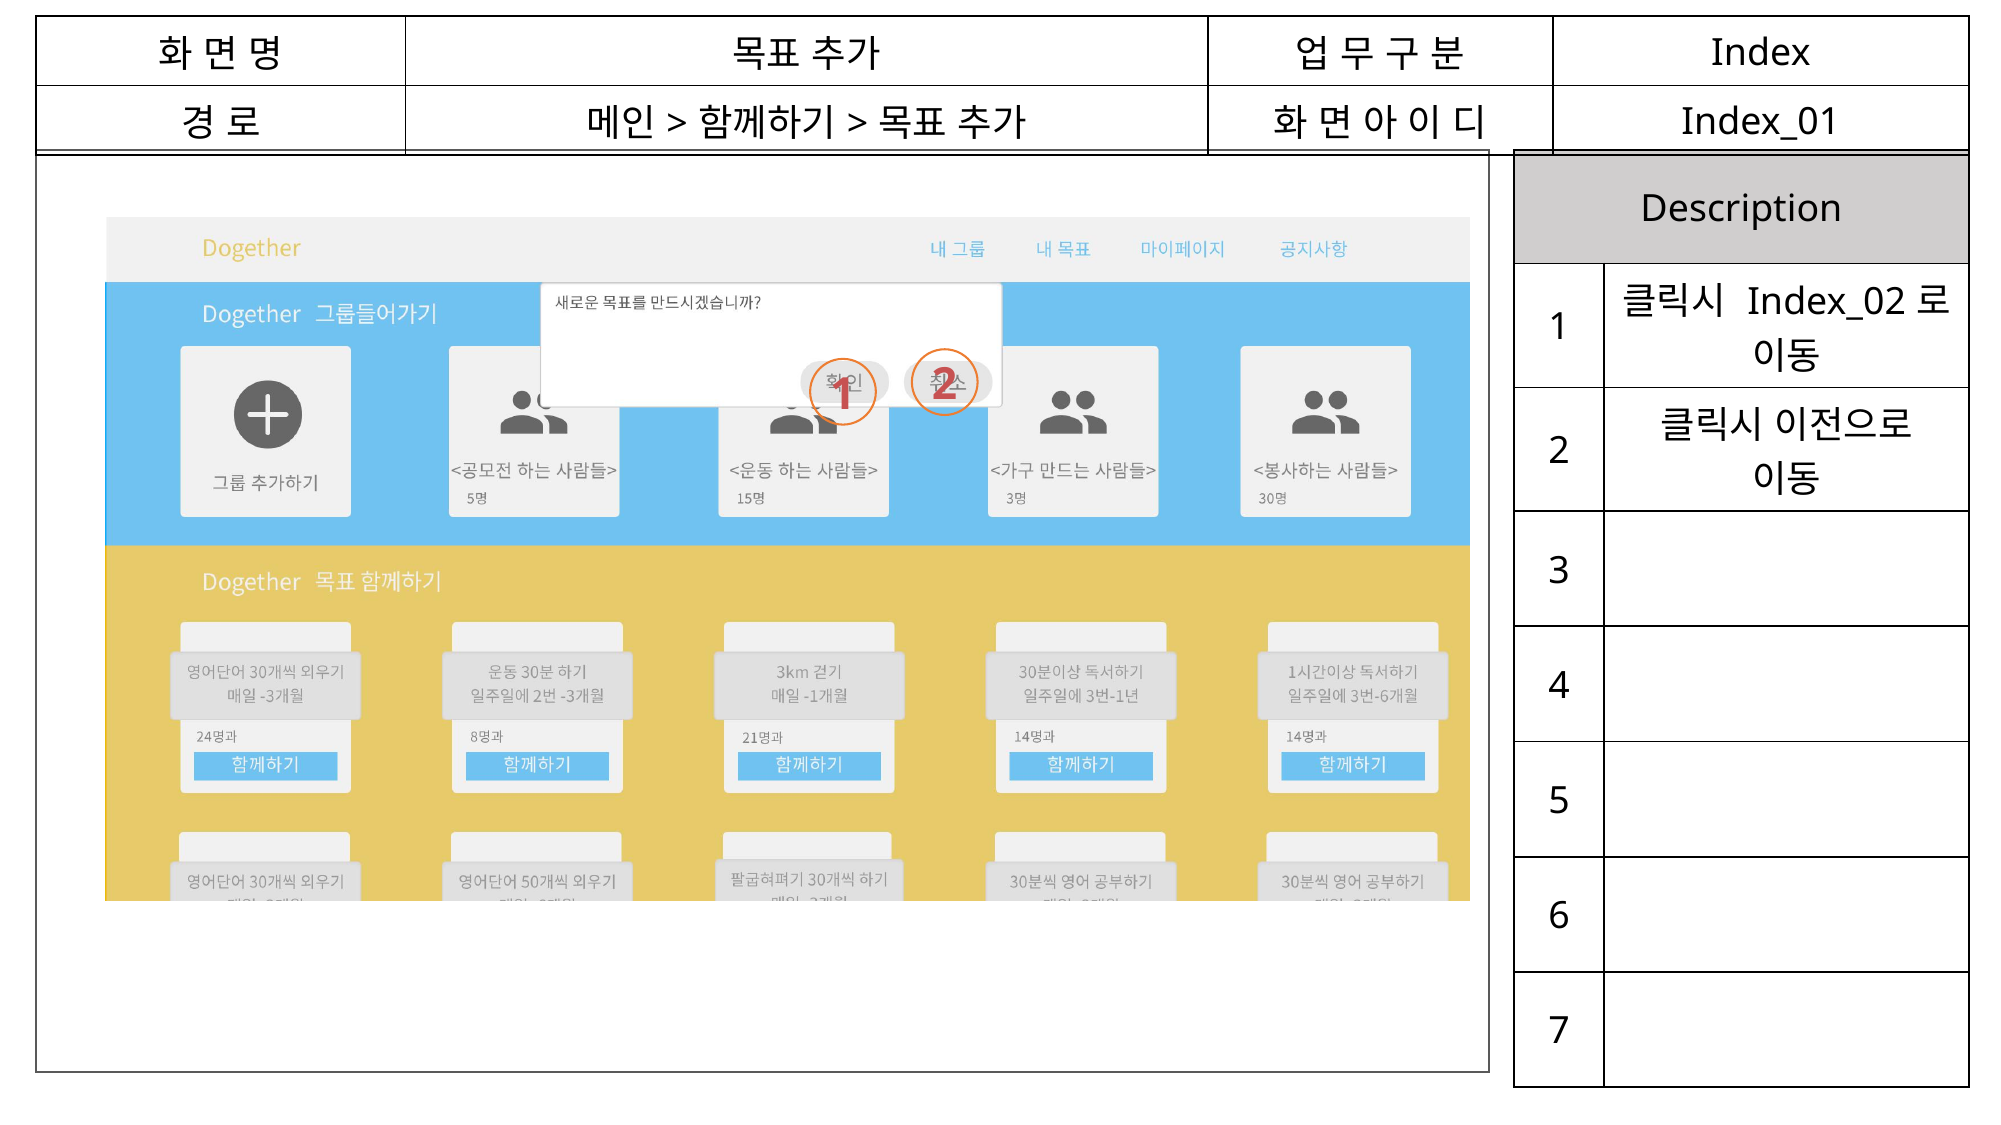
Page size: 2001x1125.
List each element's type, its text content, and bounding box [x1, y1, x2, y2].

table_cell [1605, 742, 1968, 856]
table_cell 5 [1515, 742, 1603, 856]
table_cell [1605, 512, 1968, 625]
table_cell 4 [1515, 627, 1603, 741]
table_cell 3 [1515, 512, 1603, 625]
table_cell [1605, 973, 1968, 1086]
table_cell 클릭시 Index_02로 이동 [1605, 264, 1968, 387]
table_header Index [1554, 17, 1968, 85]
table_cell 경 로 [37, 86, 405, 154]
table_cell Index_01 [1554, 86, 1968, 154]
text_box [35, 156, 1490, 1073]
table_header 업 무 구 분 [1209, 17, 1552, 85]
picture [104, 217, 1470, 901]
table_cell 메인>함께하기>목표 추가 [406, 86, 1207, 154]
table_header Description [1515, 156, 1968, 263]
table_cell 클릭시 이전으로 이동 [1605, 388, 1968, 510]
table_cell 2 [1515, 388, 1603, 510]
table_header 목표 추가 [406, 17, 1207, 85]
table_cell 7 [1515, 973, 1603, 1086]
table_cell 6 [1515, 858, 1603, 971]
table_cell [1605, 858, 1968, 971]
table_cell 1 [1515, 264, 1603, 387]
table_cell [1605, 627, 1968, 741]
table_header 화 면 명 [37, 17, 405, 85]
table_cell 화 면 아 이 디 [1209, 86, 1552, 154]
